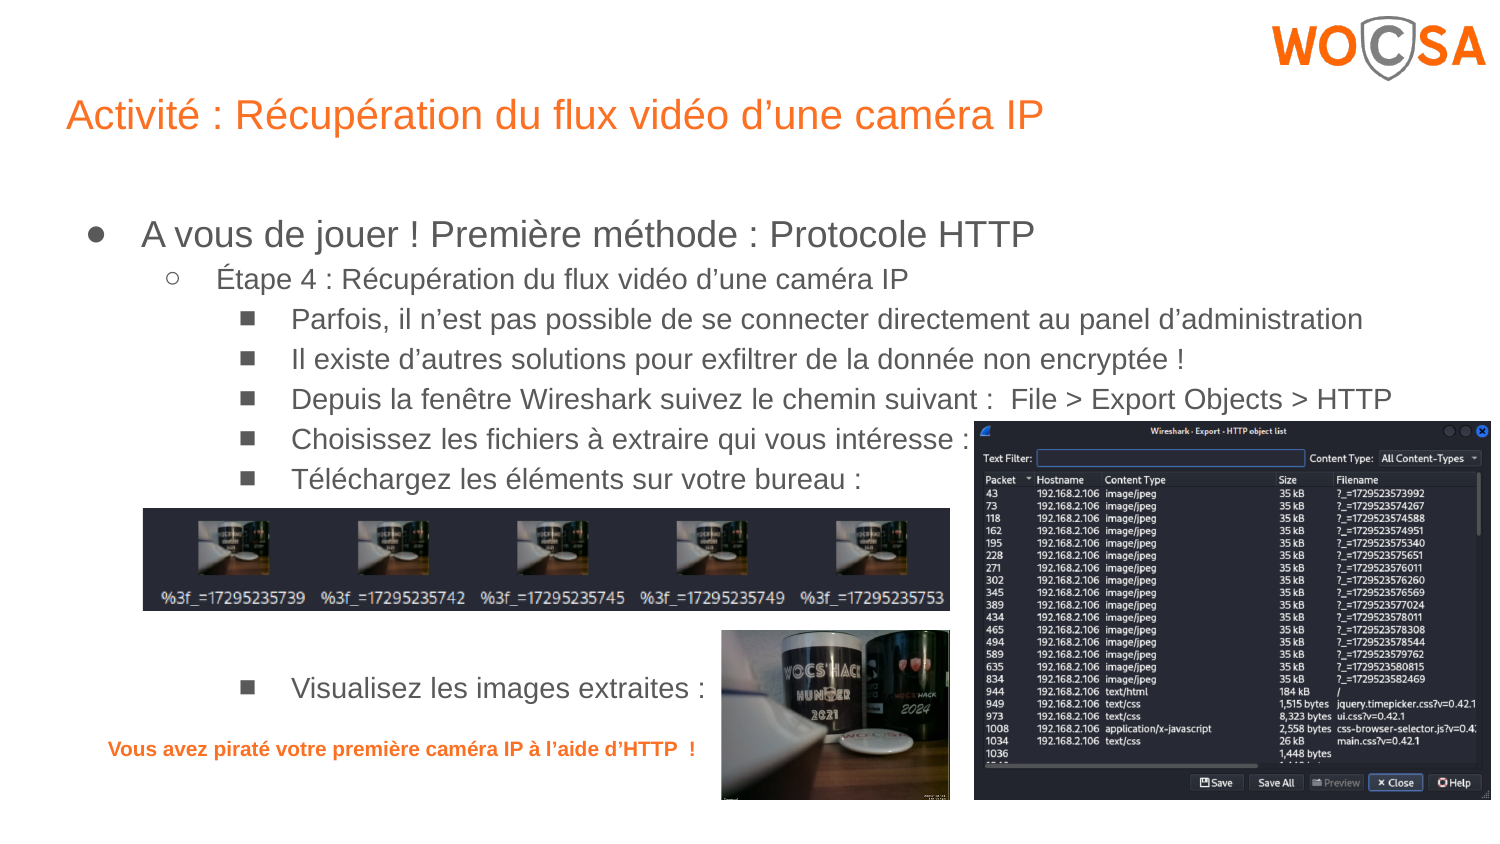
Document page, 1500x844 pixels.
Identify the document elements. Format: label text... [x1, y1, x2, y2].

picture [721, 629, 950, 800]
list A vous de jouer ! Première méthode : Protocole HTTP Étape 4 : Récupération du flux vidéo d’une caméra IP Parfois, il n’est pas possible de se connecter directement au panel d’administration Il existe d’autres solutions pour exfiltrer de la donnée non encryptée ! Depuis la fenêtre Wireshark suivez le chemin suivant : File > Export Objects > HTTP Choisissez les fichiers à extraire qui vous intéresse : Téléchargez les éléments sur votre bureau : Visualisez les images extraites : Vous avez piraté votre première caméra IP à l’aide d’HTTP ! [51, 189, 1449, 829]
title Activité : Récupération du flux vidéo d’une caméra IP [51, 72, 1449, 167]
picture [974, 421, 1491, 800]
picture [142, 508, 951, 611]
picture [1266, 9, 1491, 86]
